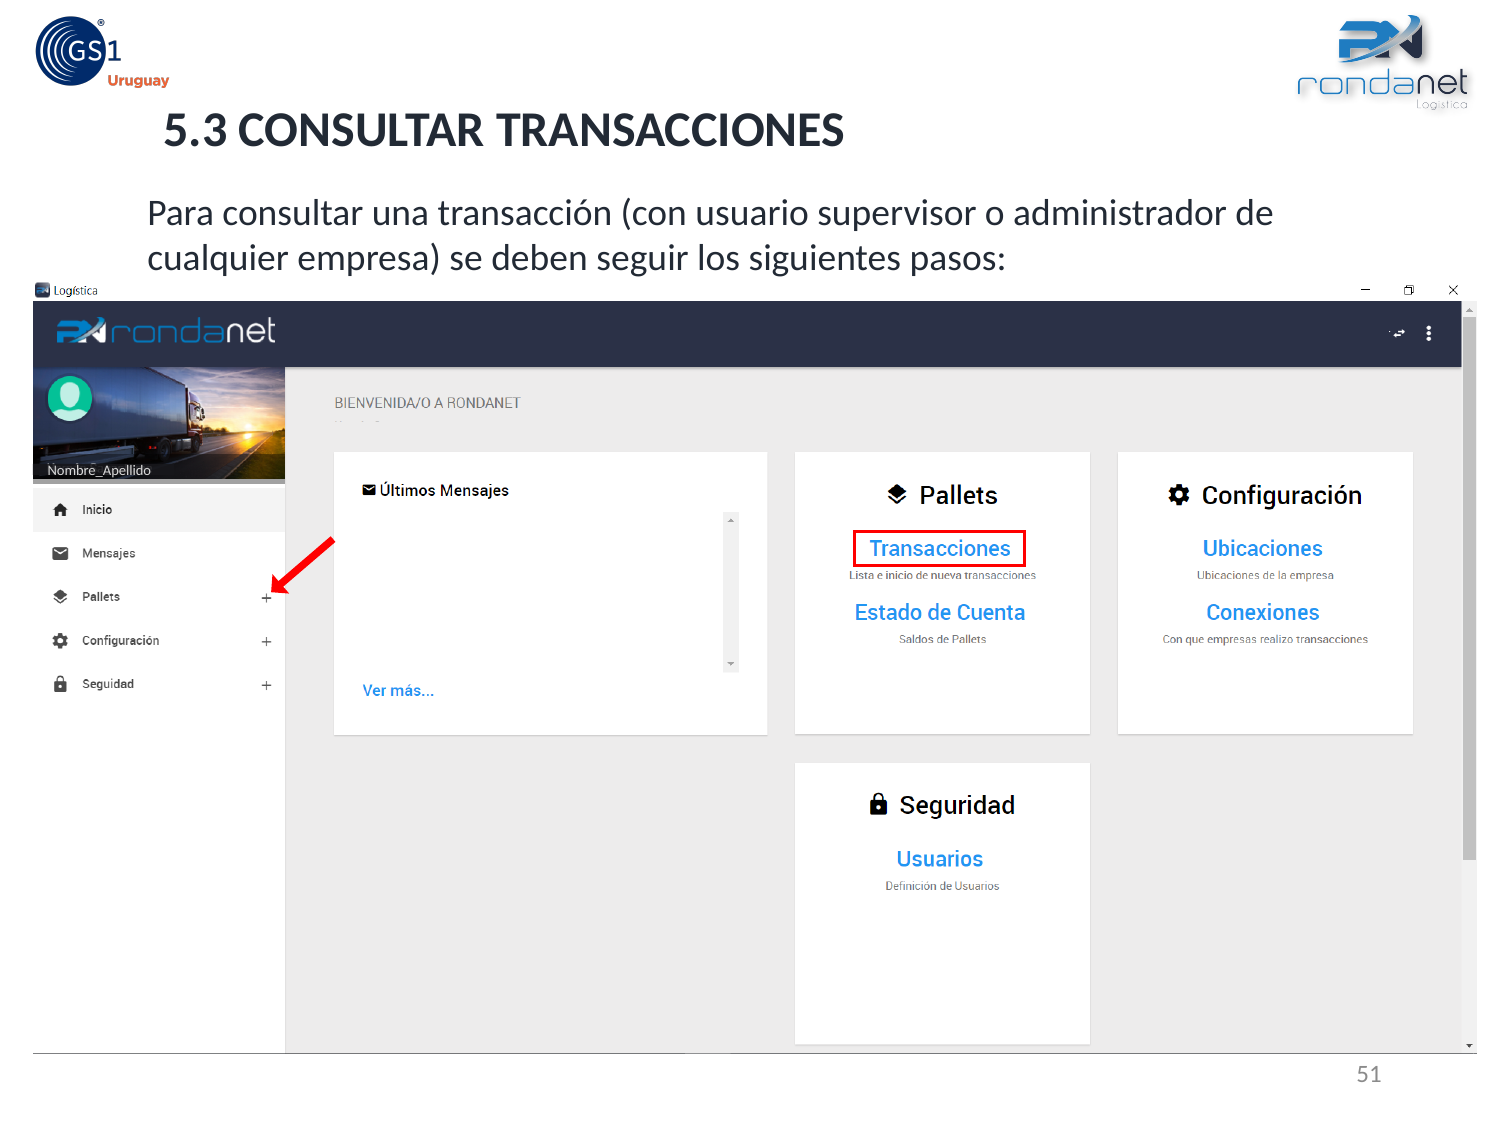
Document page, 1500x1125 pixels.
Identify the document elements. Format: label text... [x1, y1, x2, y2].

text_box Para consultar una transacción (con usuario supervisor o administrador de cualquier empresa) se deben seguir los siguientes pasos: [132, 181, 1397, 279]
text_box 5.3 CONSULTAR TRANSACCIONES [148, 88, 959, 164]
picture [33, 15, 171, 89]
picture [33, 279, 1477, 1054]
picture [1298, 15, 1467, 110]
slide_number 51 [1059, 1054, 1397, 1103]
